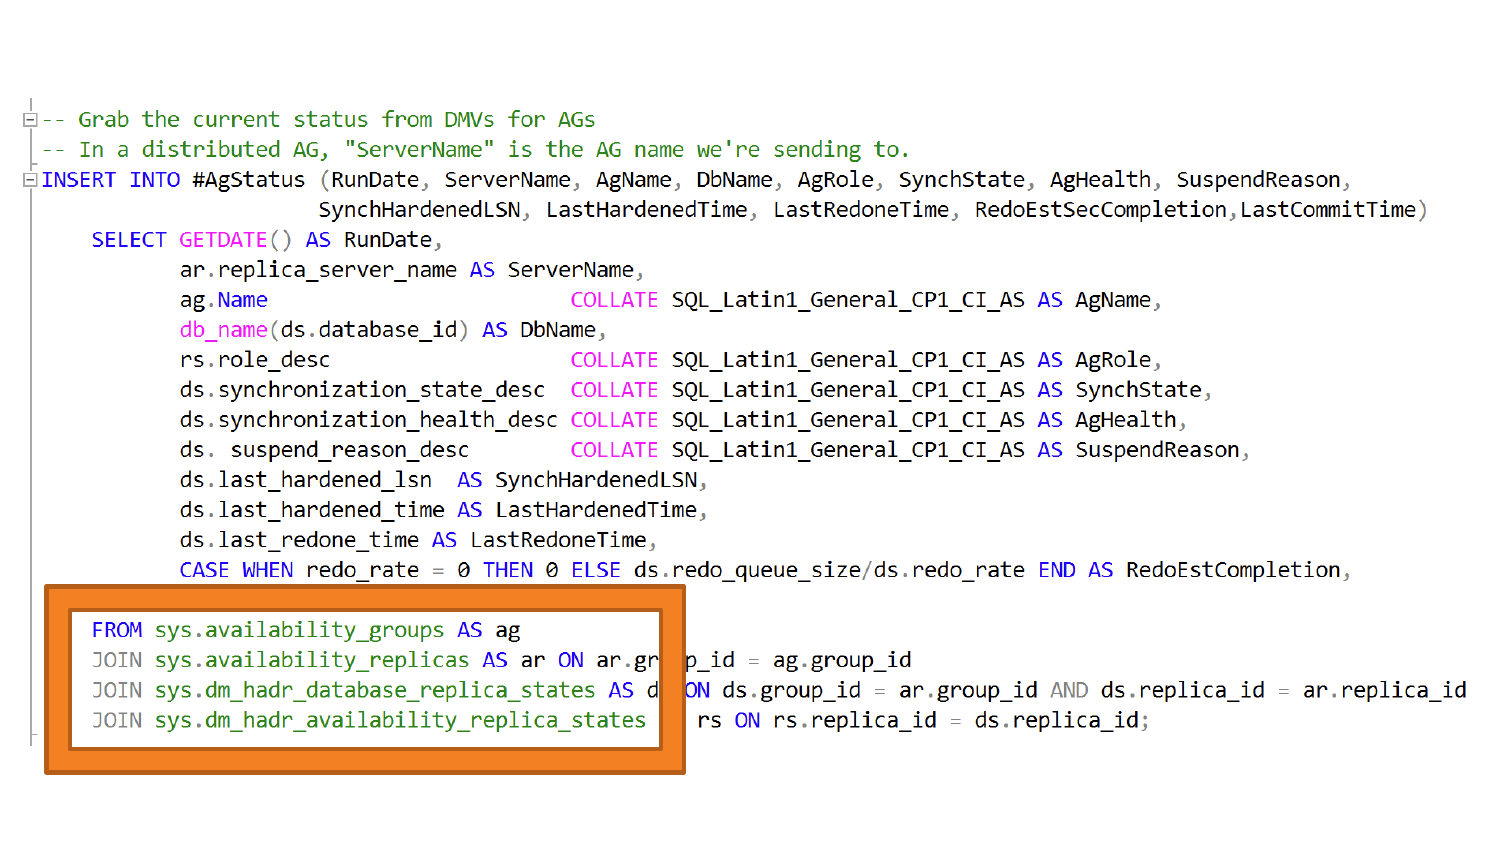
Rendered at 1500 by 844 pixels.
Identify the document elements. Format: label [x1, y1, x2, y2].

text_box [44, 754, 686, 775]
picture [14, 98, 1500, 746]
